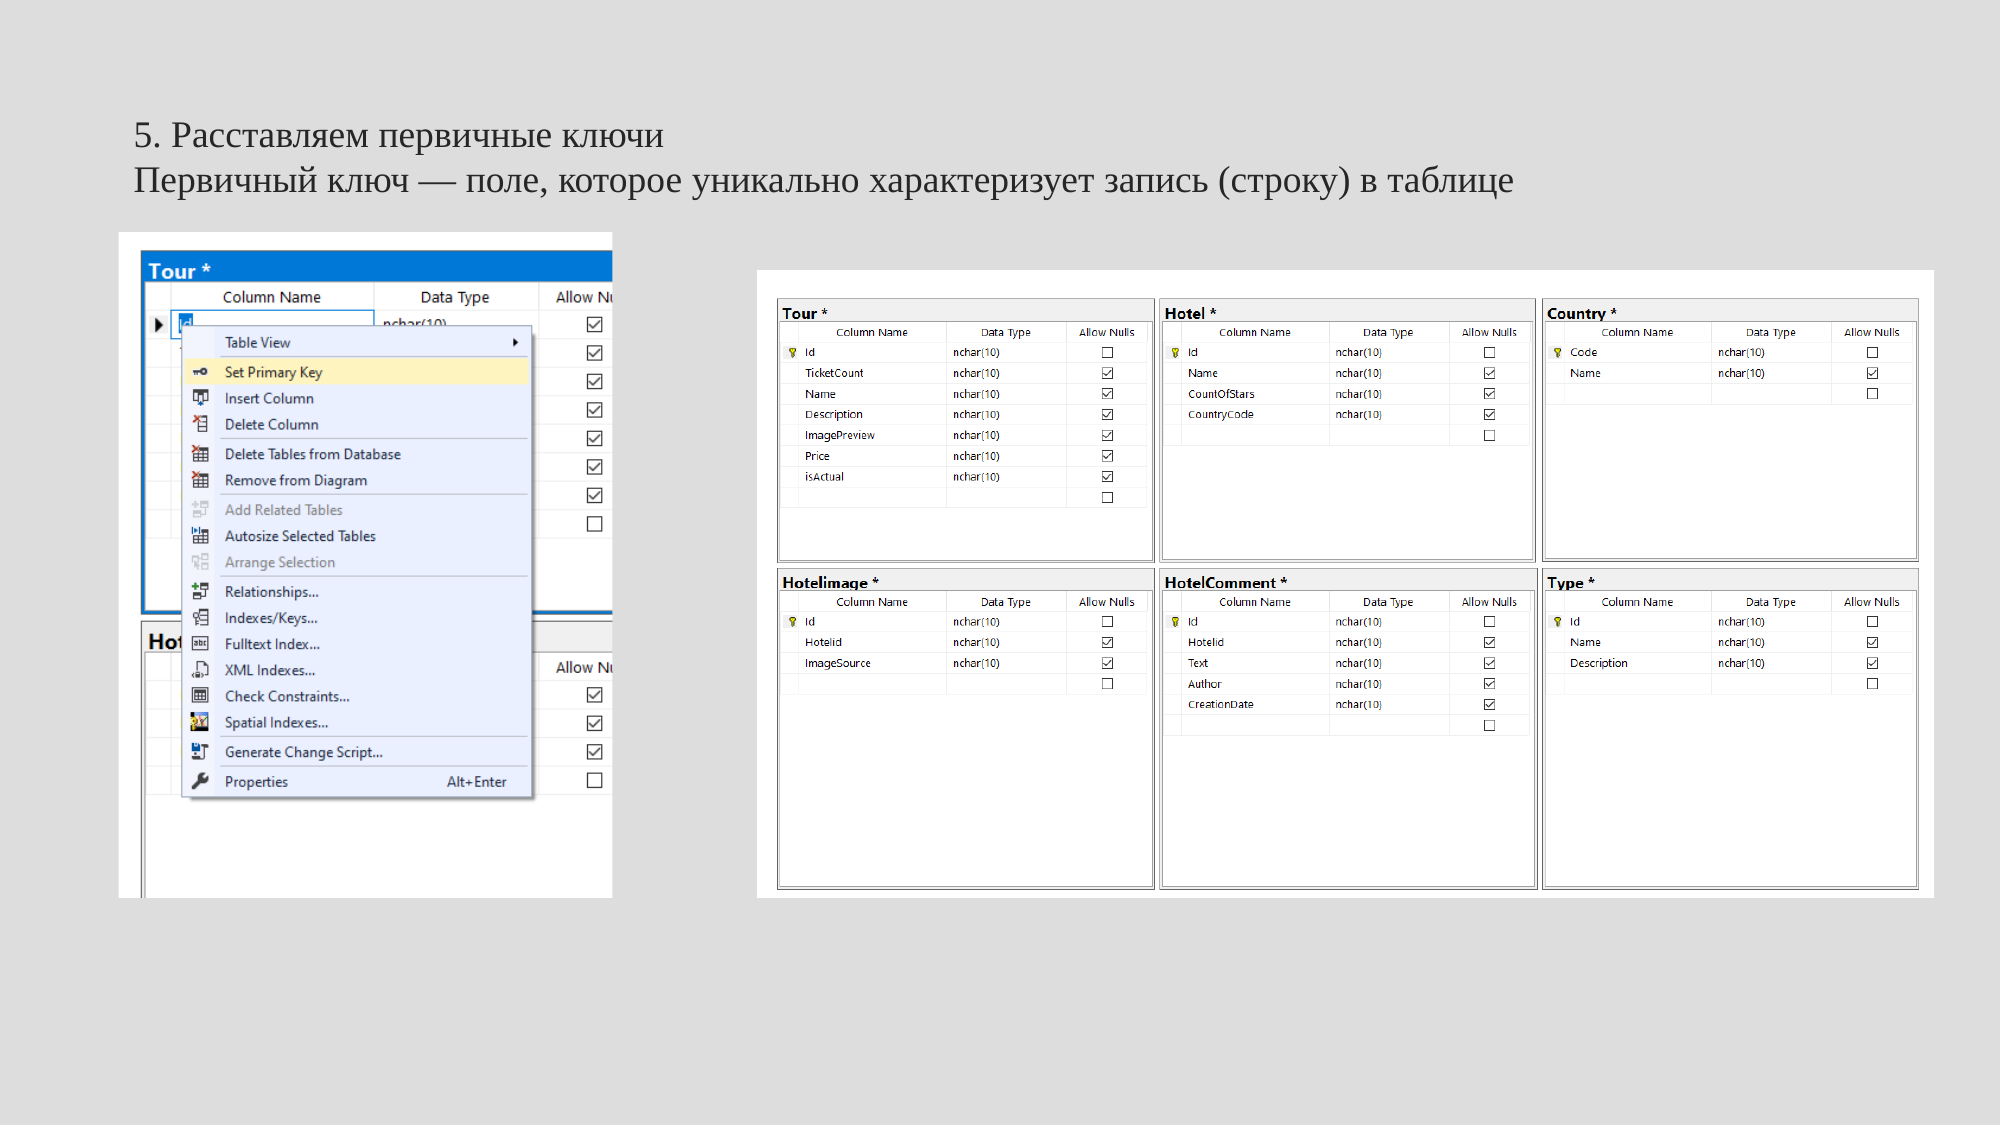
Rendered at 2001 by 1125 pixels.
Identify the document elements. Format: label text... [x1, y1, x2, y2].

picture [756, 270, 1935, 898]
picture [118, 232, 613, 898]
list 5. Расставляем первичные ключи Первичный ключ — поле, которое уникально характеризует запись (строку) в таблице [118, 102, 1886, 1029]
